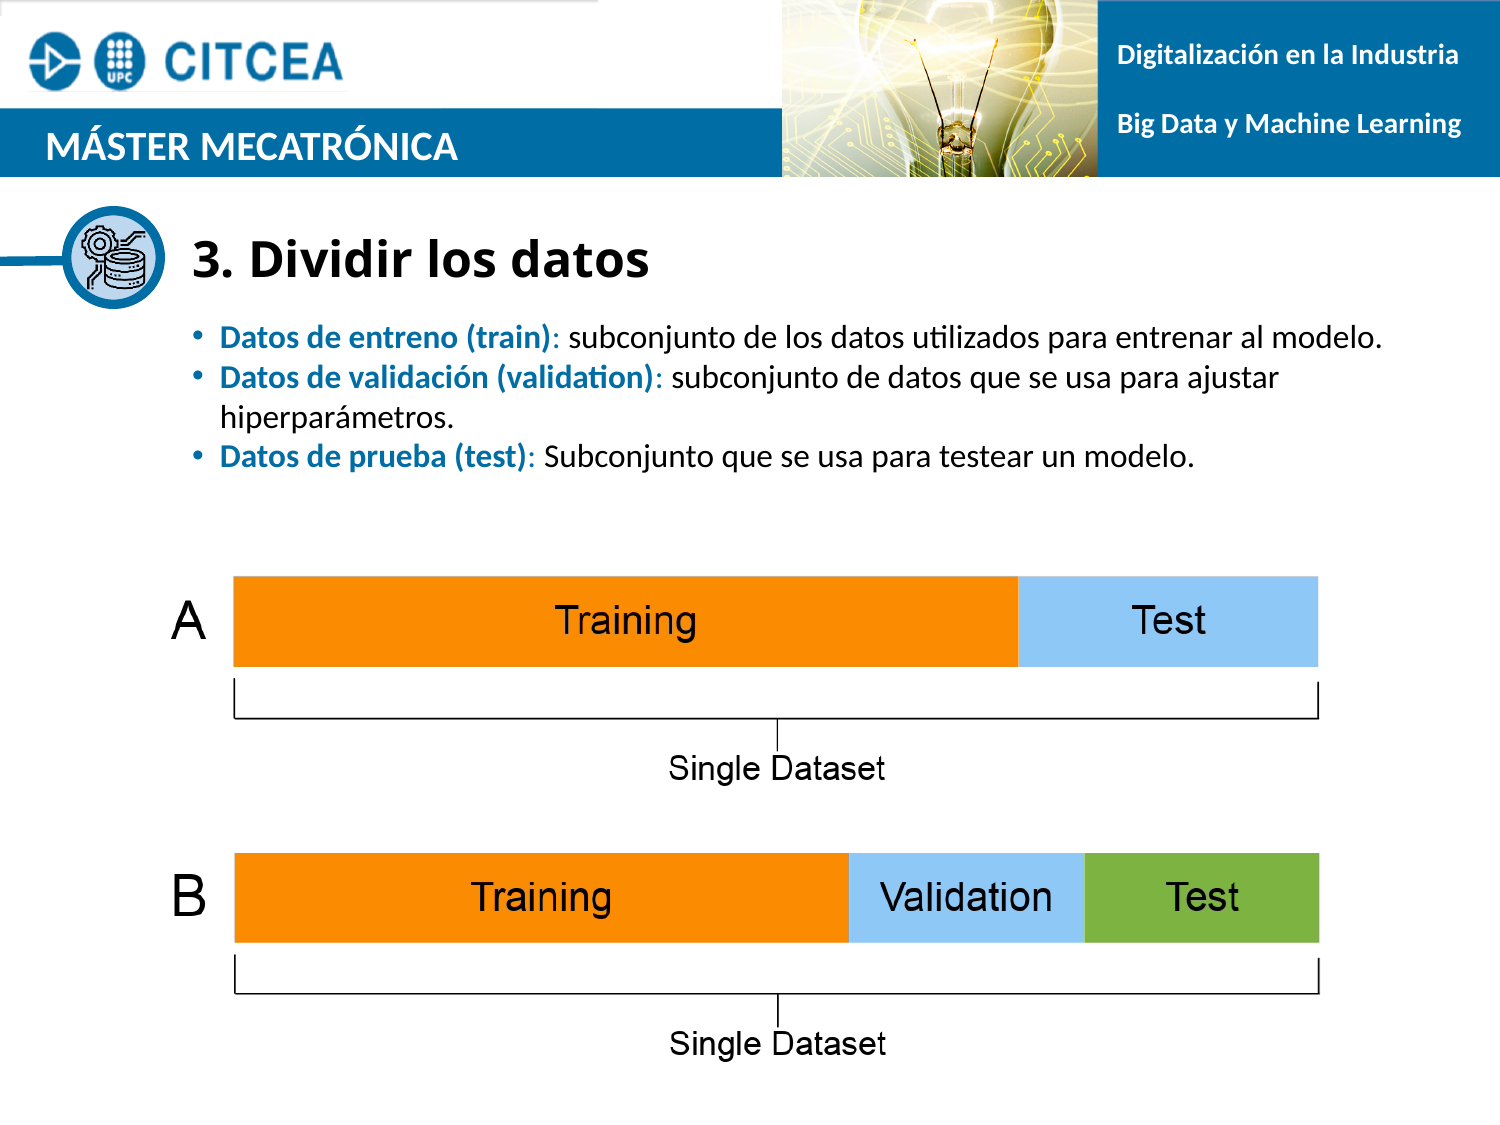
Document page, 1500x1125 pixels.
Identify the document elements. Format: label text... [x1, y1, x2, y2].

picture [80, 224, 146, 290]
picture [149, 556, 1337, 1078]
text_box [66, 210, 161, 305]
picture [0, 0, 598, 108]
picture [782, 0, 1500, 177]
text_box Datos de entreno (train): subconjunto de los datos utilizados para entrenar al modelo. Datos de validación (validation): subconjunto de datos que se usa para ajustar hiperparámetros. Datos de prueba (test): Subconjunto que se usa para testear un modelo. [177, 307, 1466, 482]
title 3. Dividir los datos [177, 215, 827, 308]
